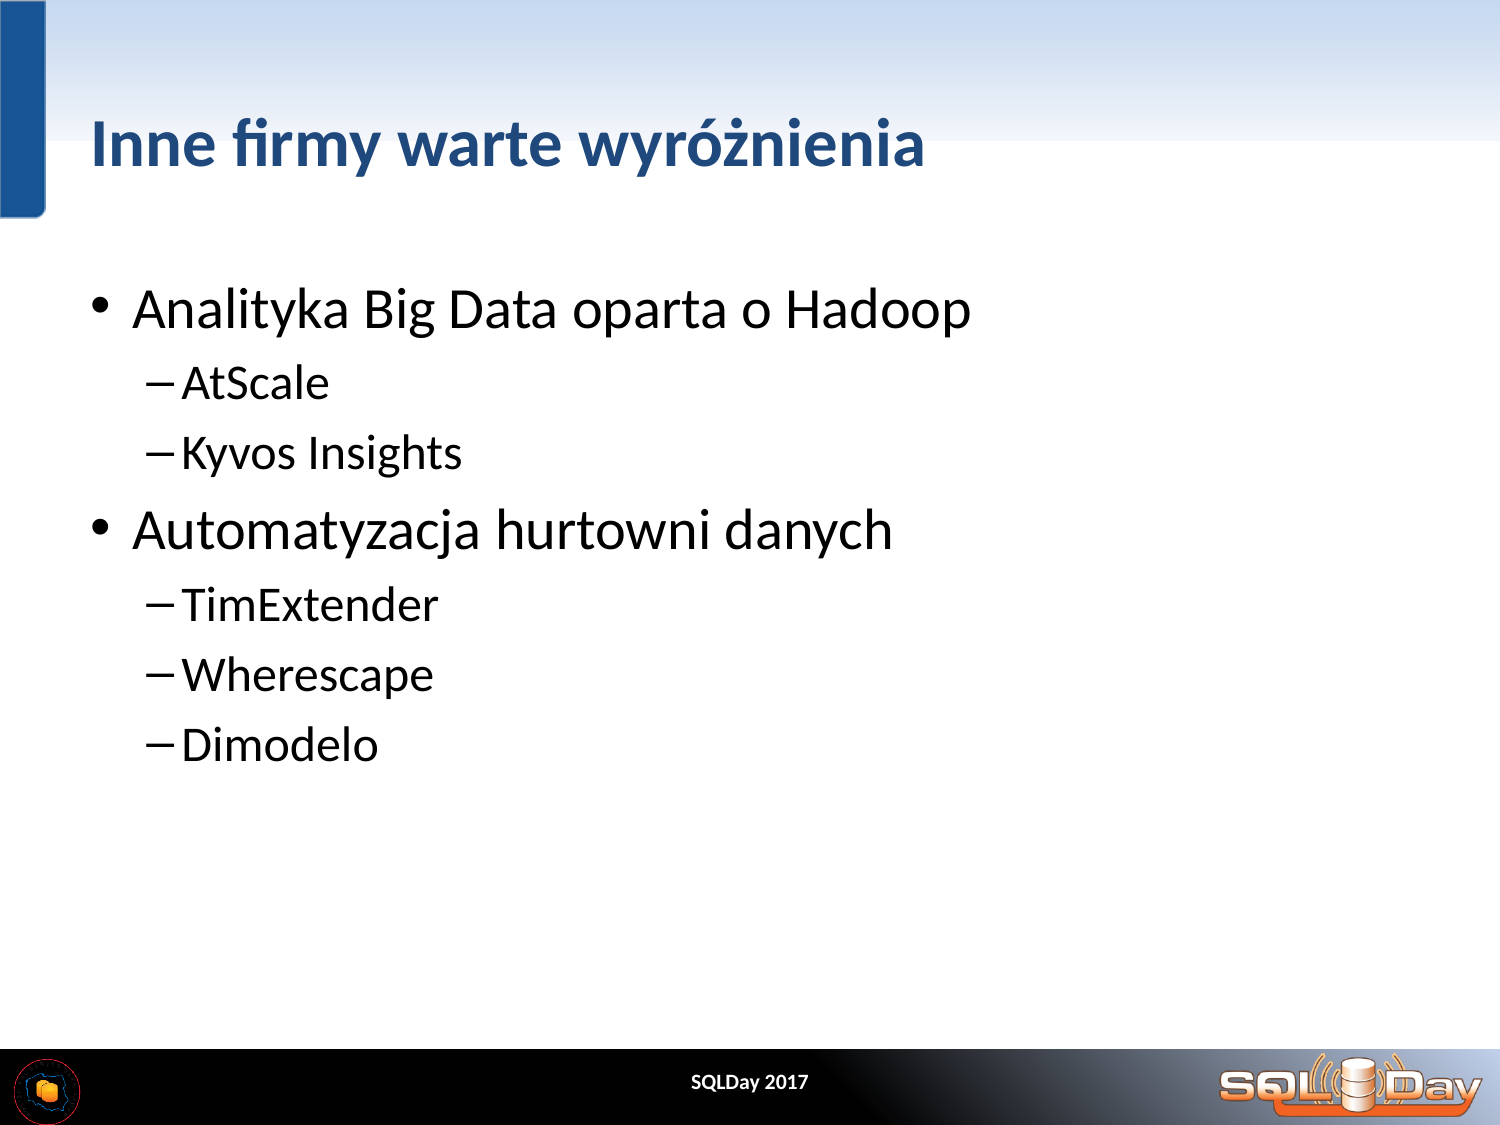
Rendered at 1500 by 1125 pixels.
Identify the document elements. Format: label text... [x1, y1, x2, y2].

picture [0, 0, 46, 219]
picture [12, 1057, 81, 1125]
title Inne firmy warte wyróżnienia [75, 45, 1425, 233]
list Analityka Big Data oparta o Hadoop AtScale Kyvos Insights Automatyzacja hurtowni danych TimExtender Wherescape Dimodelo [75, 262, 1425, 1005]
picture [1219, 1053, 1483, 1117]
